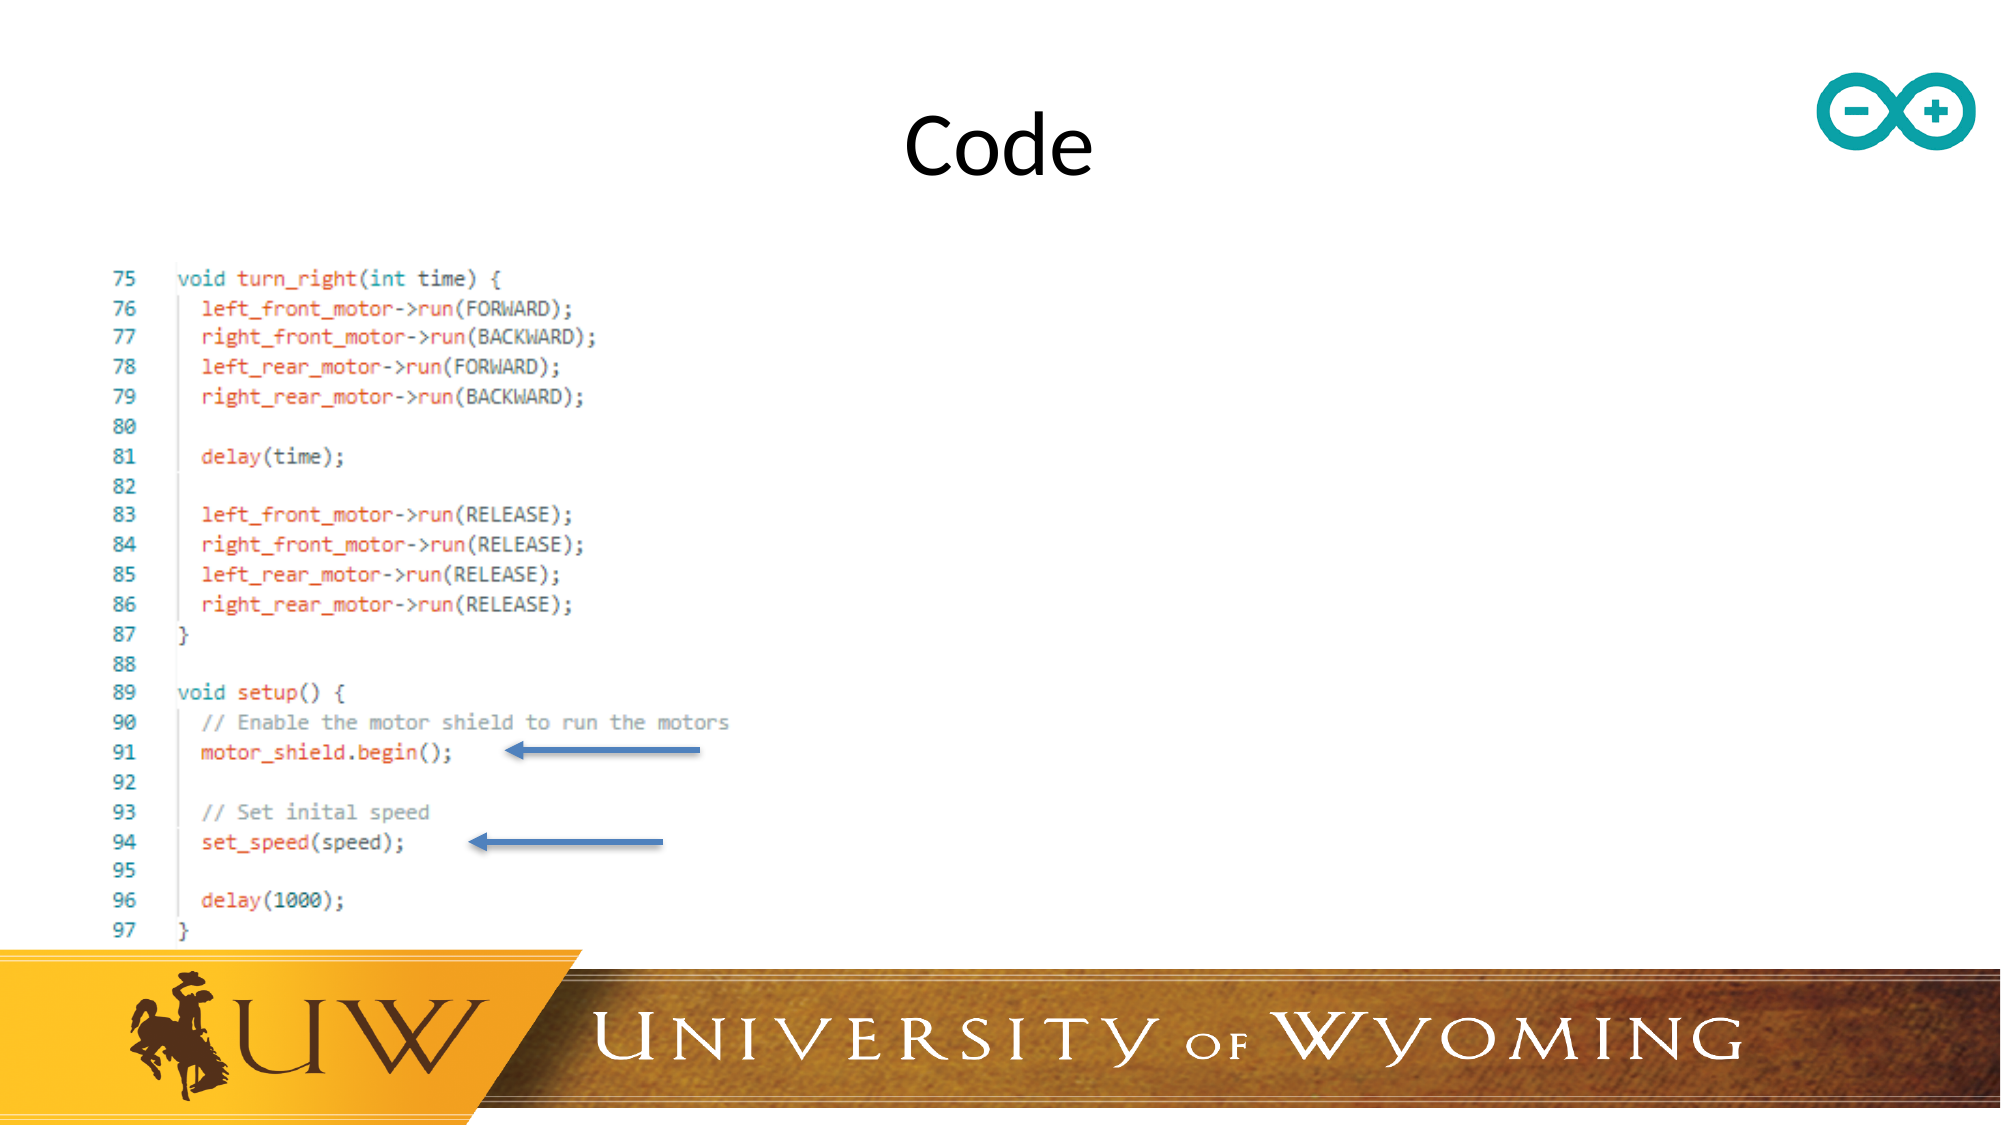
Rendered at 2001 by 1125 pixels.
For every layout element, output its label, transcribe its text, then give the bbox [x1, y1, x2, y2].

picture [0, 929, 2001, 1125]
title Code [99, 45, 1900, 233]
picture [1792, 6, 2000, 215]
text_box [99, 262, 810, 950]
